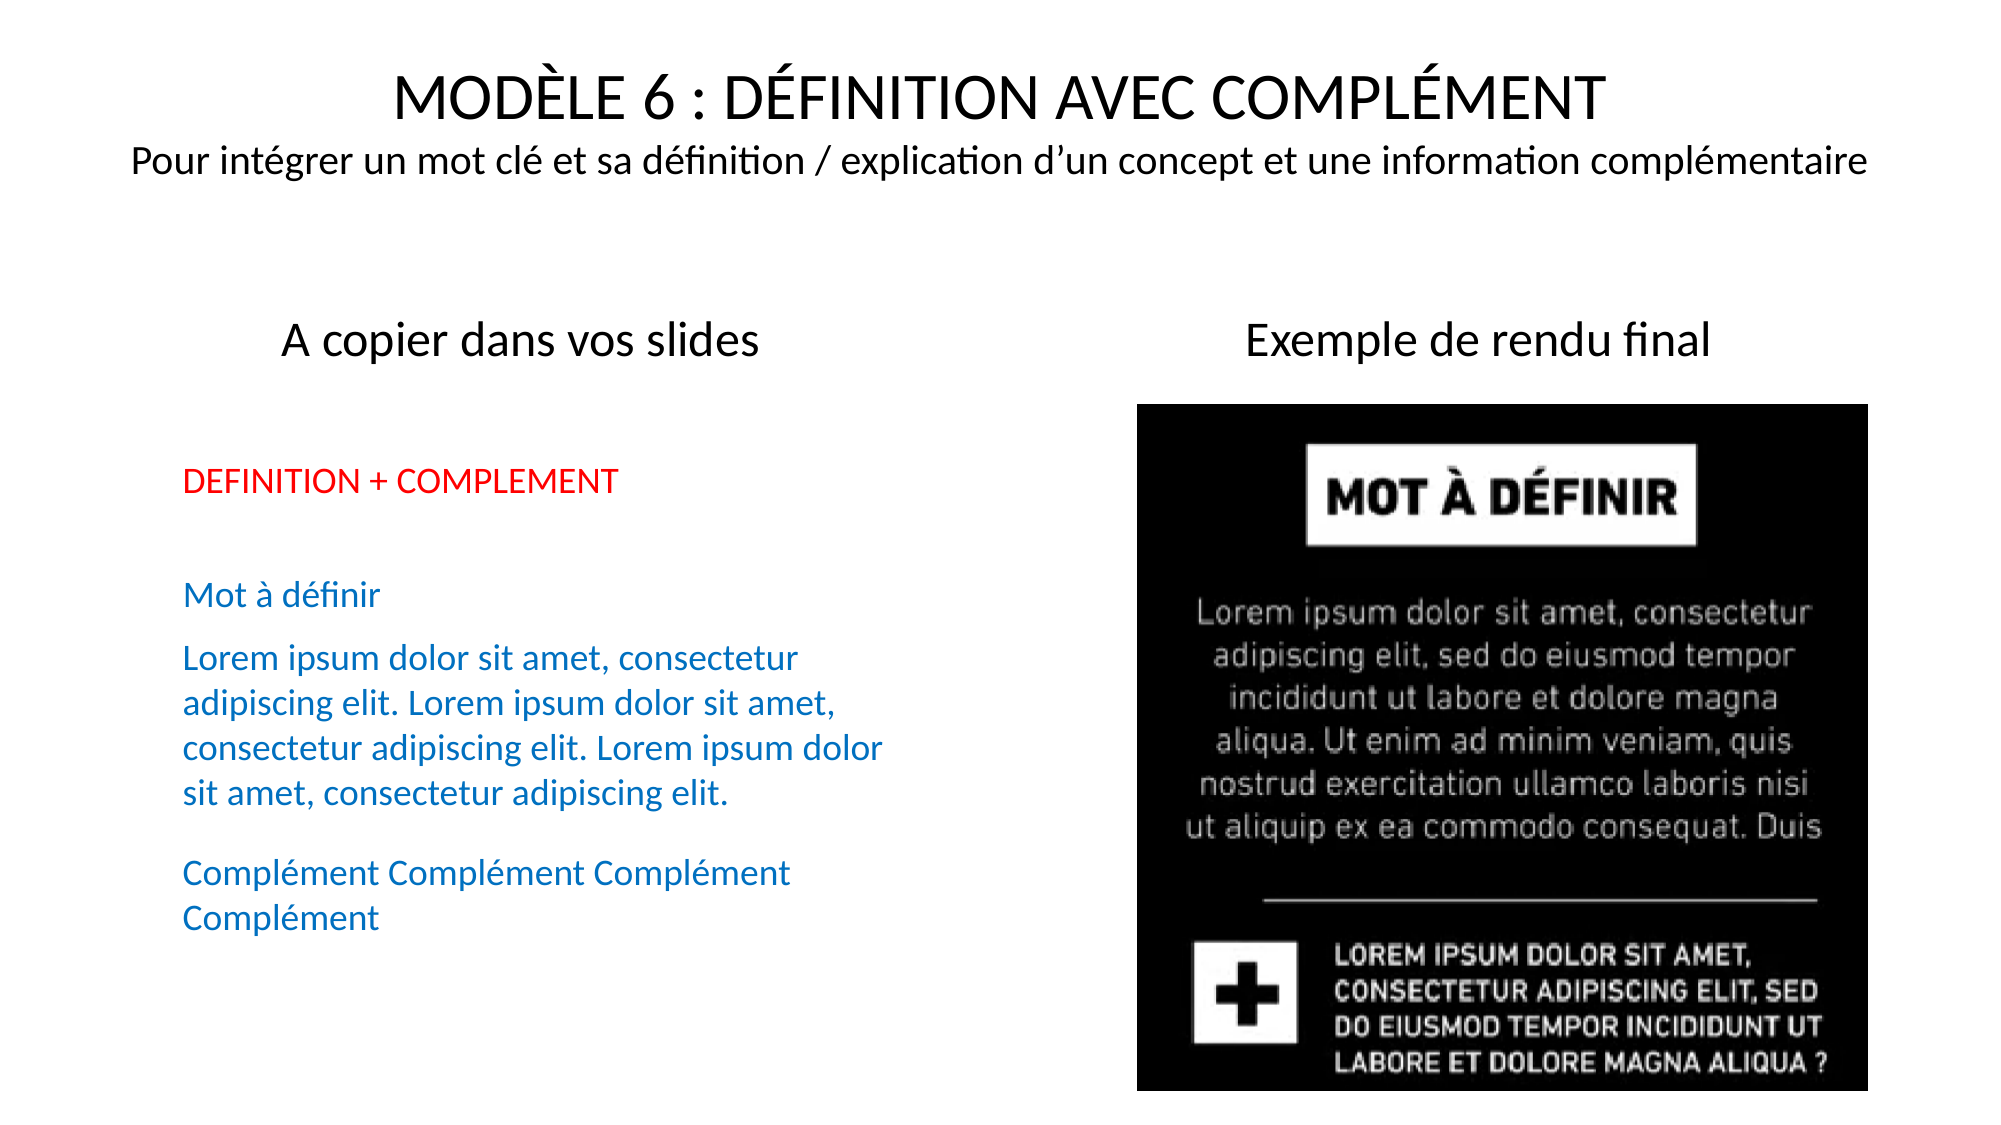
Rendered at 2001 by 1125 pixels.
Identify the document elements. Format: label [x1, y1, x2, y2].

picture [1137, 404, 1868, 1091]
text_box [167, 448, 900, 947]
